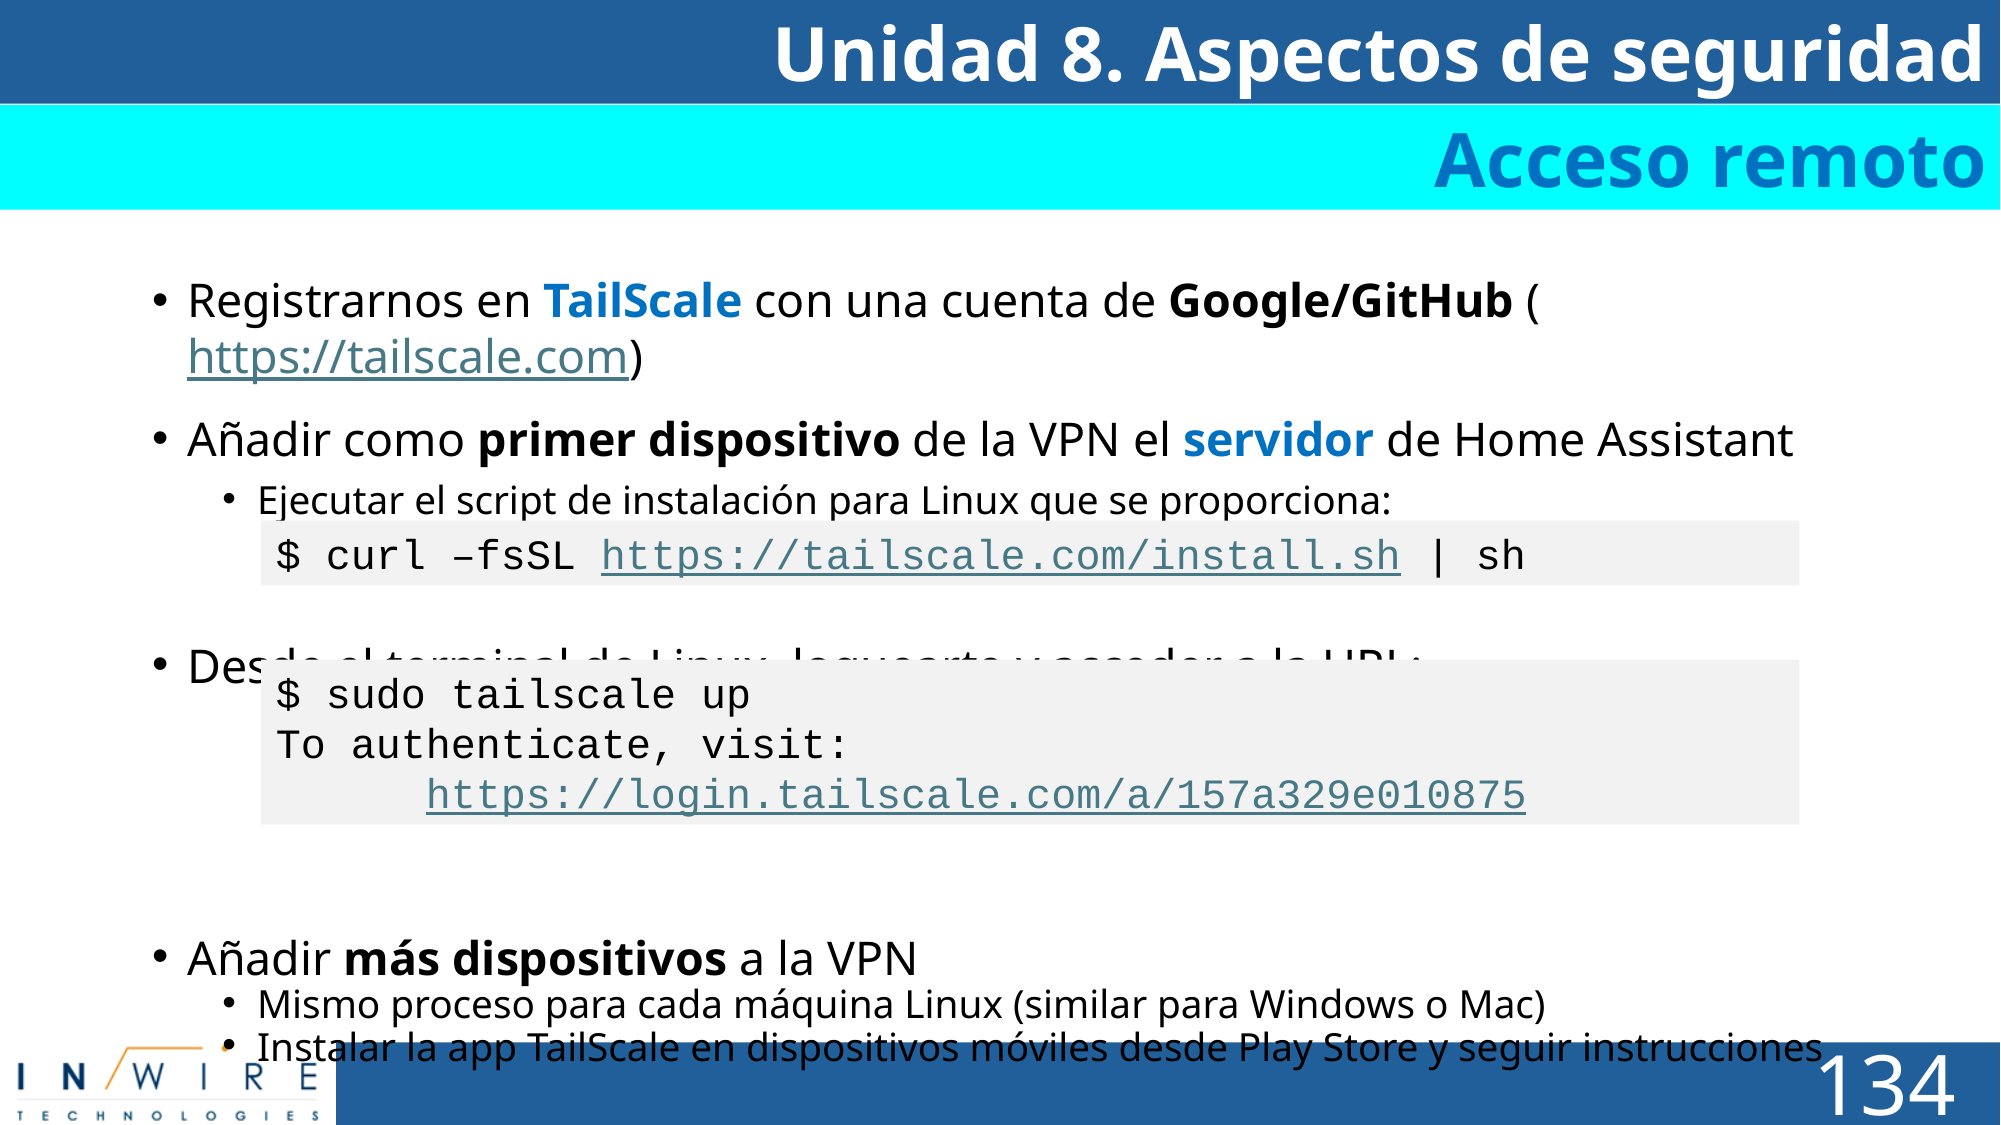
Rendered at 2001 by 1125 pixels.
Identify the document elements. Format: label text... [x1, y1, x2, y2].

text_box $ curl –fsSL https://tailscale.com/install.sh | sh [261, 520, 1800, 586]
picture [0, 1037, 137, 1125]
text_box Unidad 8. Aspectos de seguridad [0, 0, 2000, 104]
text_box Acceso remoto [0, 104, 2000, 210]
text_box $ sudo tailscale up To authenticate, visit: https://login.tailscale.com/a/157a329e010875 [261, 659, 1800, 825]
list Registrarnos en TailScale con una cuenta de Google/GitHub (https://tailscale.com) Añadir como primer dispositivo de la VPN el servidor de Home Assistant Ejecutar el script de instalación para Linux que se proporciona: Desde el terminal de Linux, loguearte y acceder a la URL: Añadir más dispositivos a la VPN Mismo proceso para cada máquina Linux (similar para Windows o Mac) Instalar la app TailScale en dispositivos móviles desde Play Store y seguir instrucciones [137, 264, 1863, 1125]
